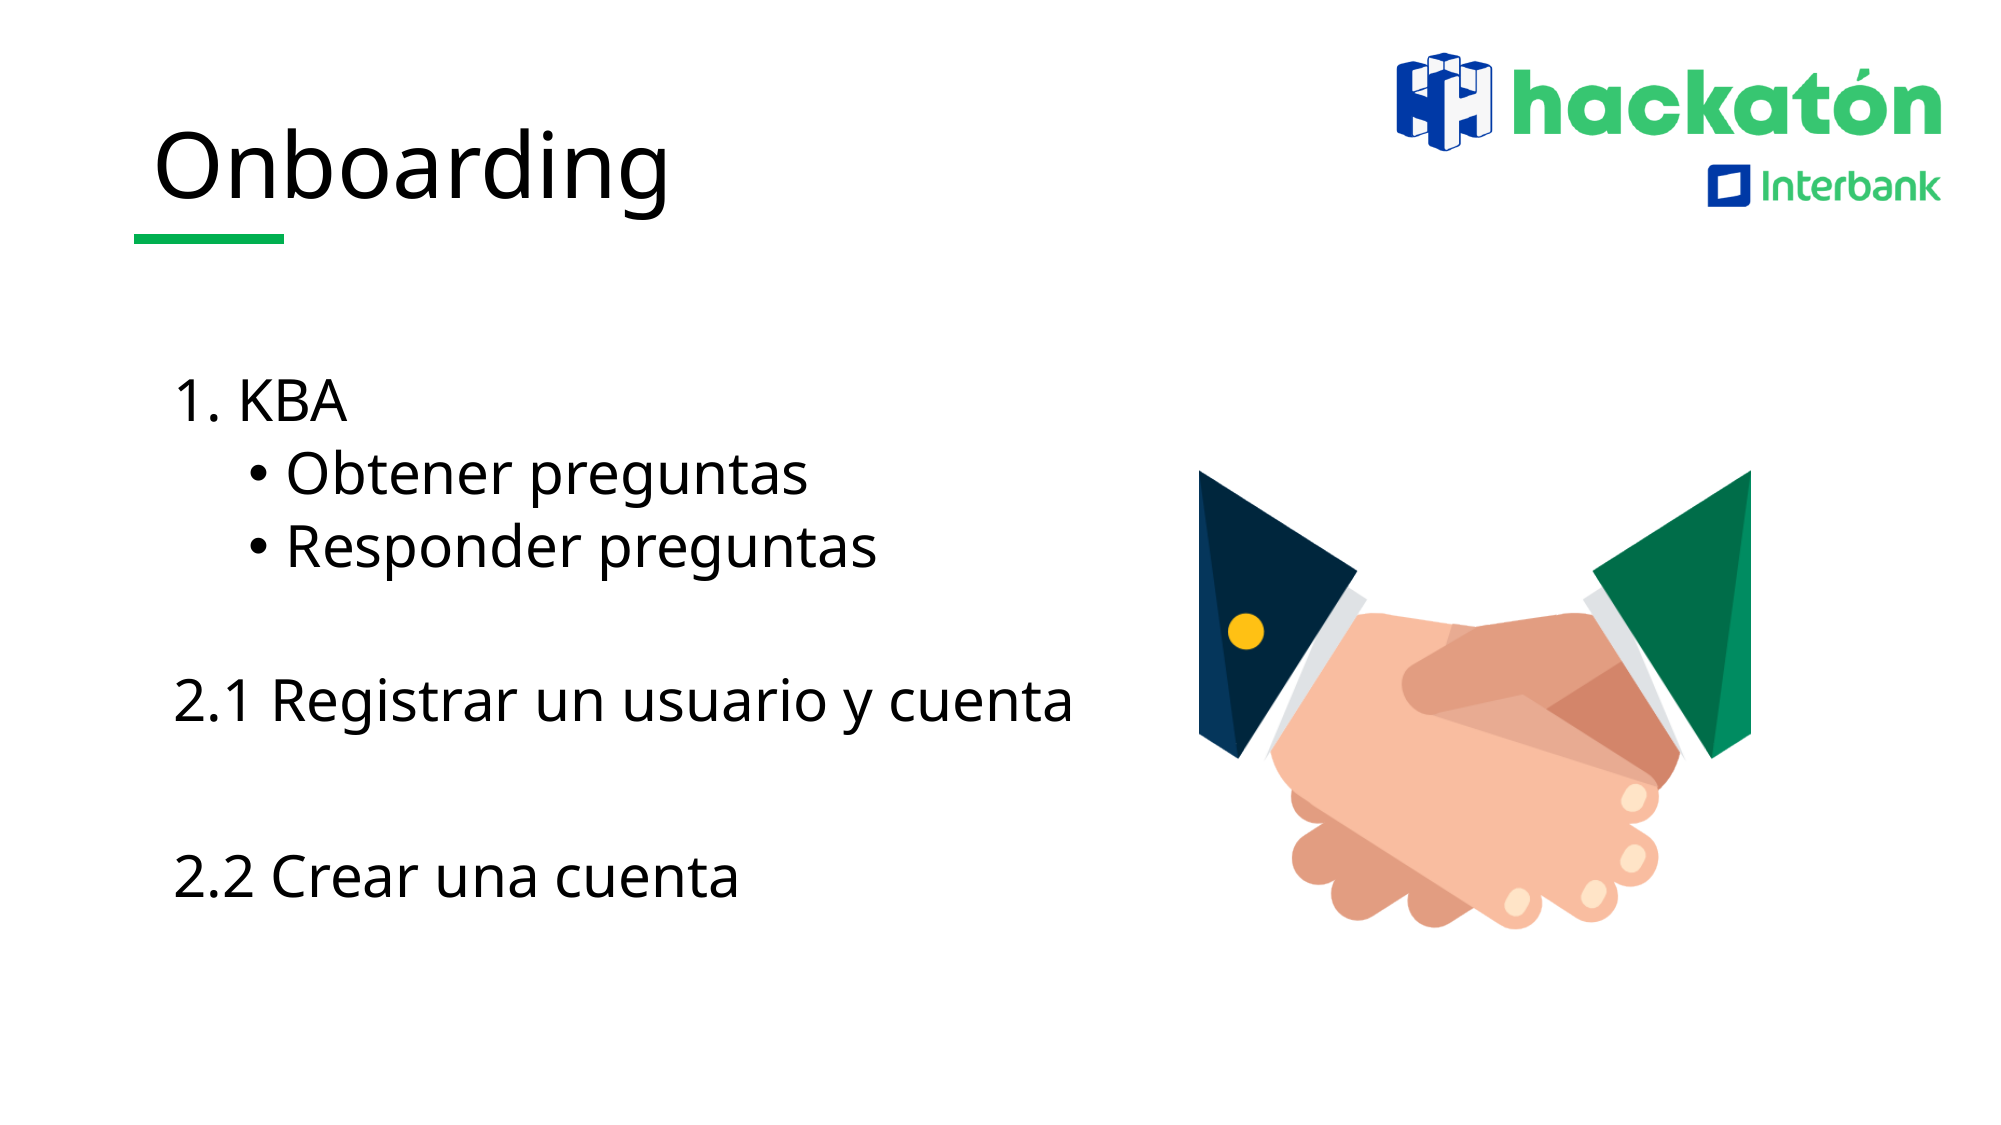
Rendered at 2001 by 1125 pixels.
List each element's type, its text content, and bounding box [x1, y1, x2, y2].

text_box 2.1 Registrar un usuario y cuenta [158, 664, 1156, 796]
text_box 1. KBA Obtener preguntas Responder preguntas [158, 363, 1078, 616]
title Onboarding [137, 59, 1863, 278]
text_box 2.2 Crear una cuenta [158, 840, 1199, 971]
picture [1199, 424, 1751, 976]
picture [1384, 41, 1972, 219]
